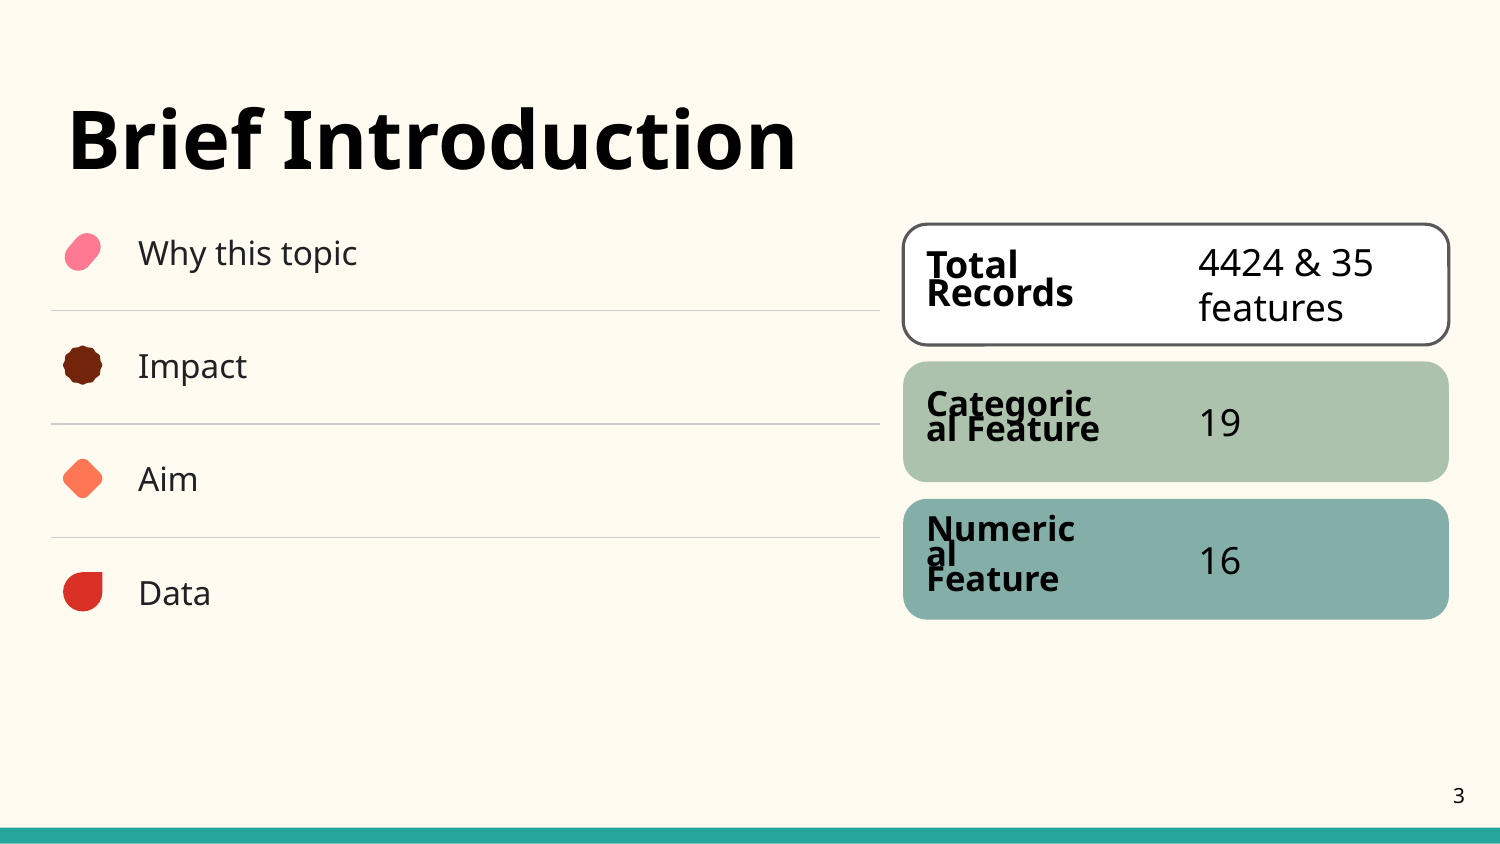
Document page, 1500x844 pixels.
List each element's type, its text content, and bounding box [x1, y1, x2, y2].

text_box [902, 223, 1450, 620]
slide_number ‹#› [1389, 764, 1480, 830]
title Brief Introduction [51, 72, 1449, 174]
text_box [50, 223, 881, 620]
